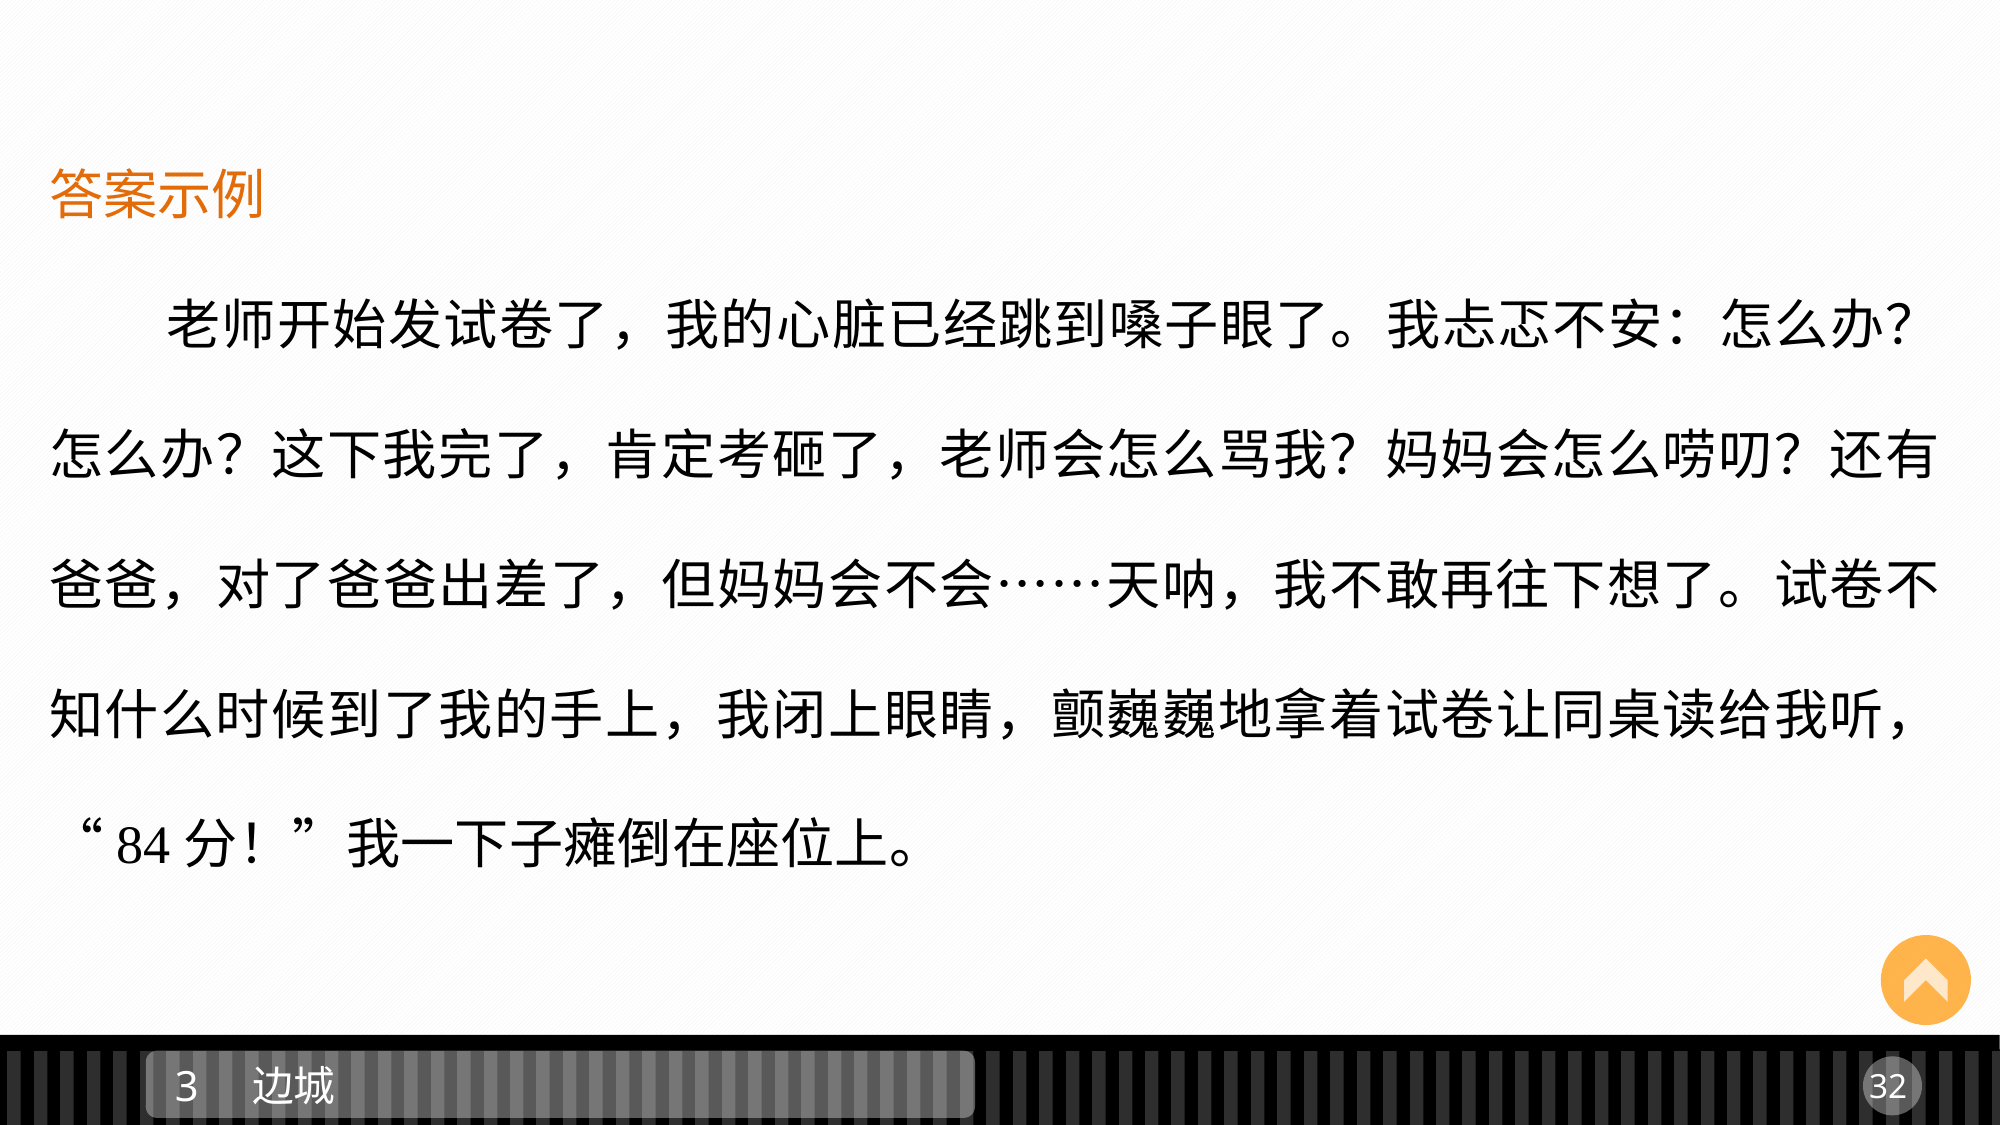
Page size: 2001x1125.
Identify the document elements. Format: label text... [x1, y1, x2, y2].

text_box 答案示例 老师开始发试卷了，我的心脏已经跳到嗓子眼了。我忐忑不安：怎么办？怎么办？这下我完了，肯定考砸了，老师会怎么骂我？妈妈会怎么唠叨？还有爸爸，对了爸爸出差了，但妈妈会不会……天呐，我不敢再往下想了。试卷不知什么时候到了我的手上，我闭上眼睛，颤巍巍地拿着试卷让同桌读给我听，“84分！”我一下子瘫倒在座位上。 [34, 87, 1955, 883]
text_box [1880, 934, 1971, 1025]
